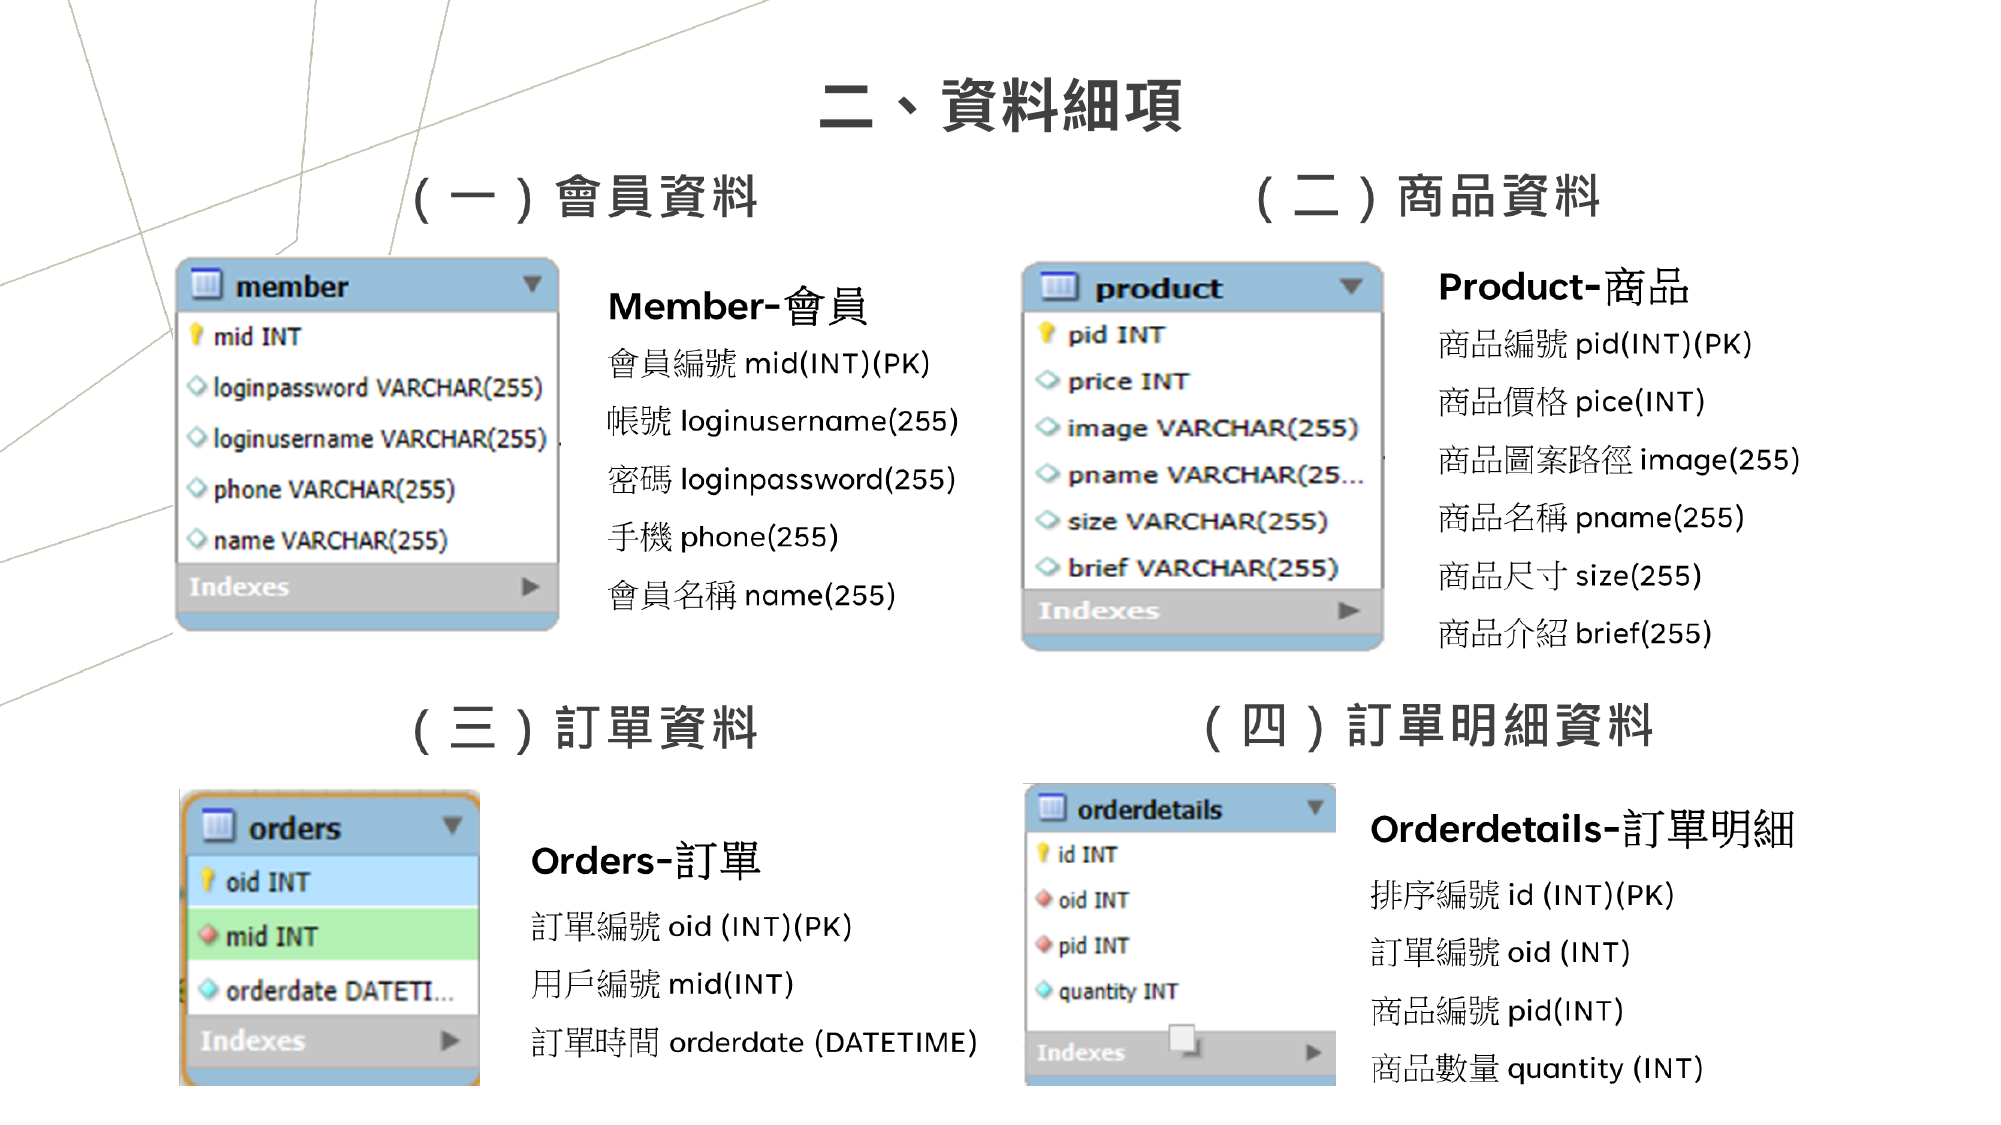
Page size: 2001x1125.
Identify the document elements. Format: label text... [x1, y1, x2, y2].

title 二、資料細項 [707, 63, 1293, 150]
picture [0, 0, 1827, 1106]
